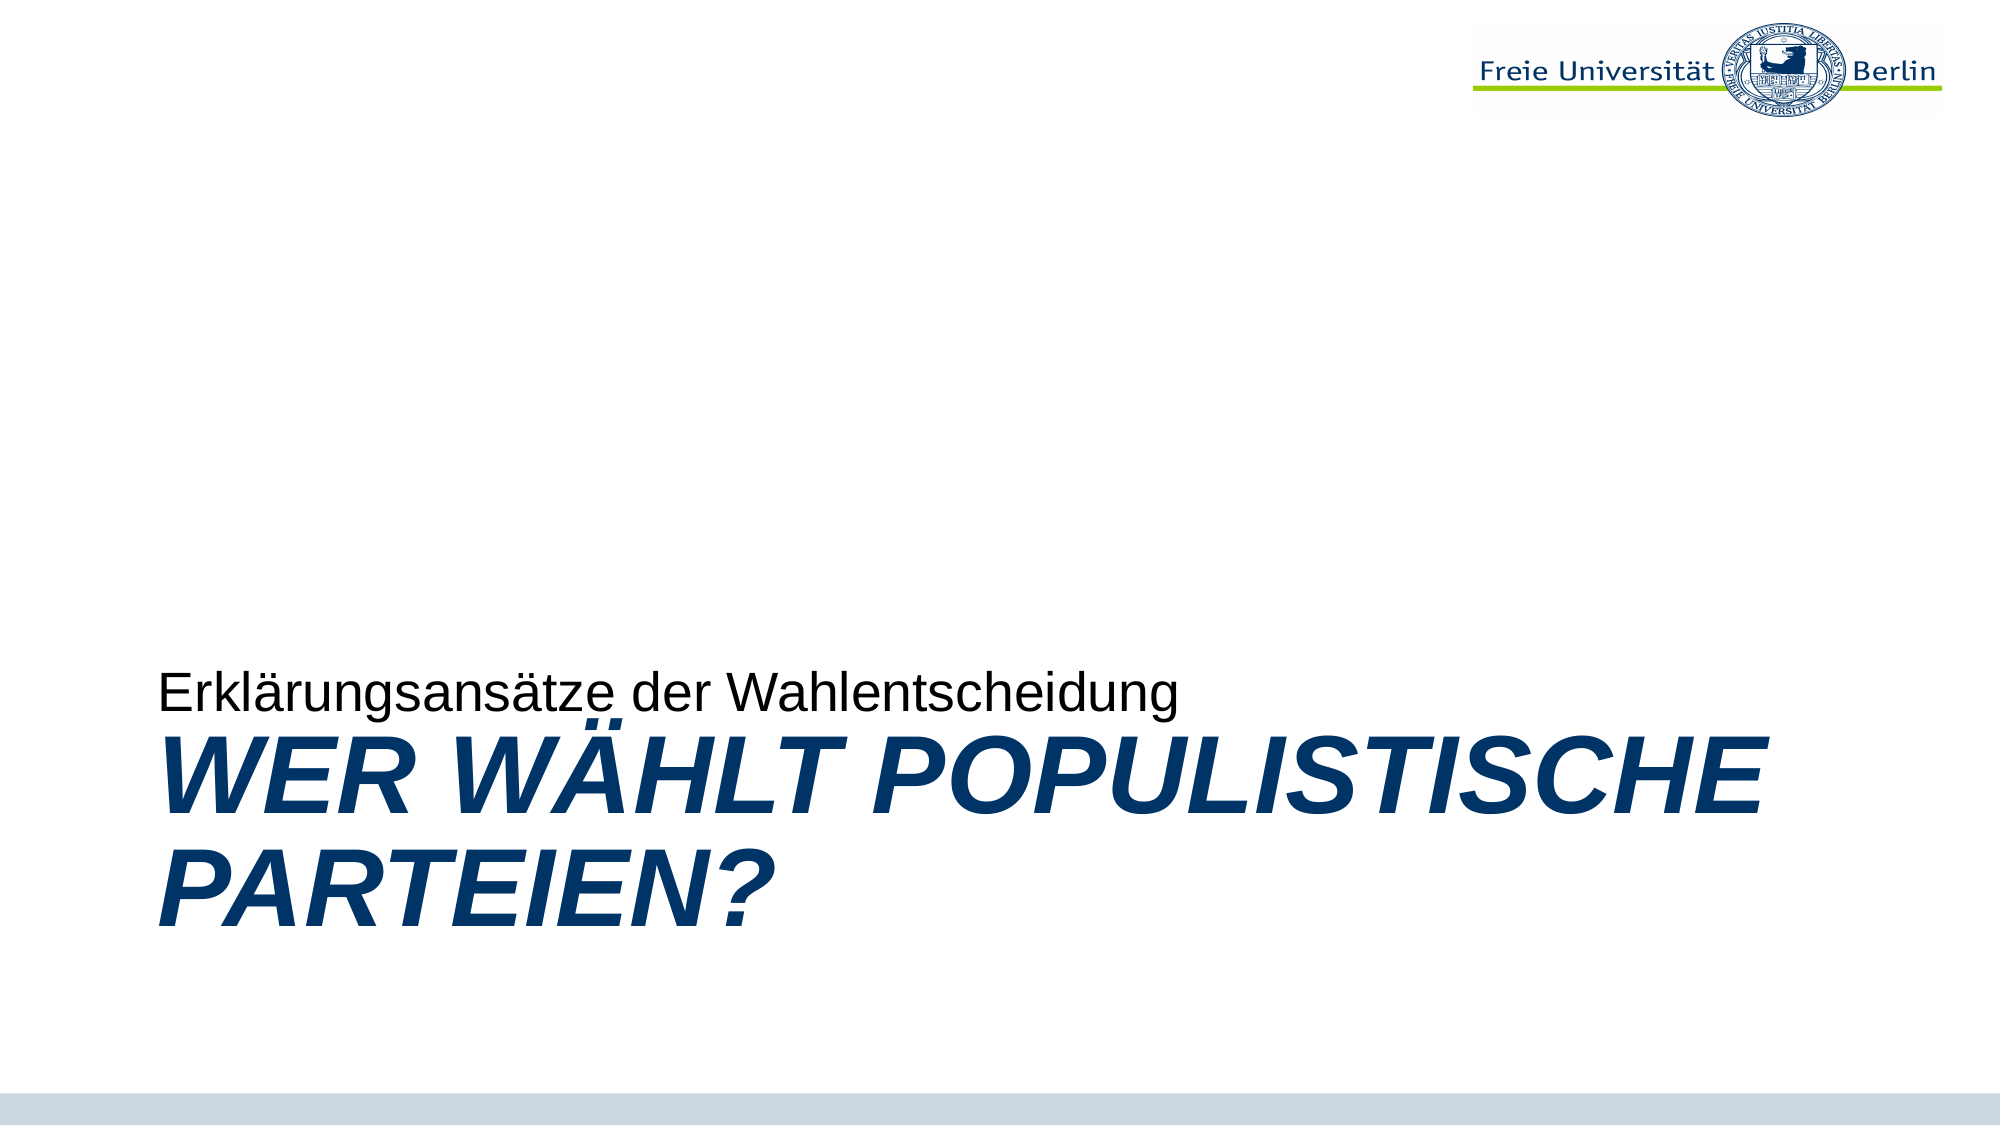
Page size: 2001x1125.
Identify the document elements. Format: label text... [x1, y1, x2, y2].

list Erklärungsansätze der Wahlentscheidung [157, 476, 1859, 724]
title Wer wählt populistische Parteien? [157, 724, 1859, 947]
picture [1473, 23, 1942, 117]
